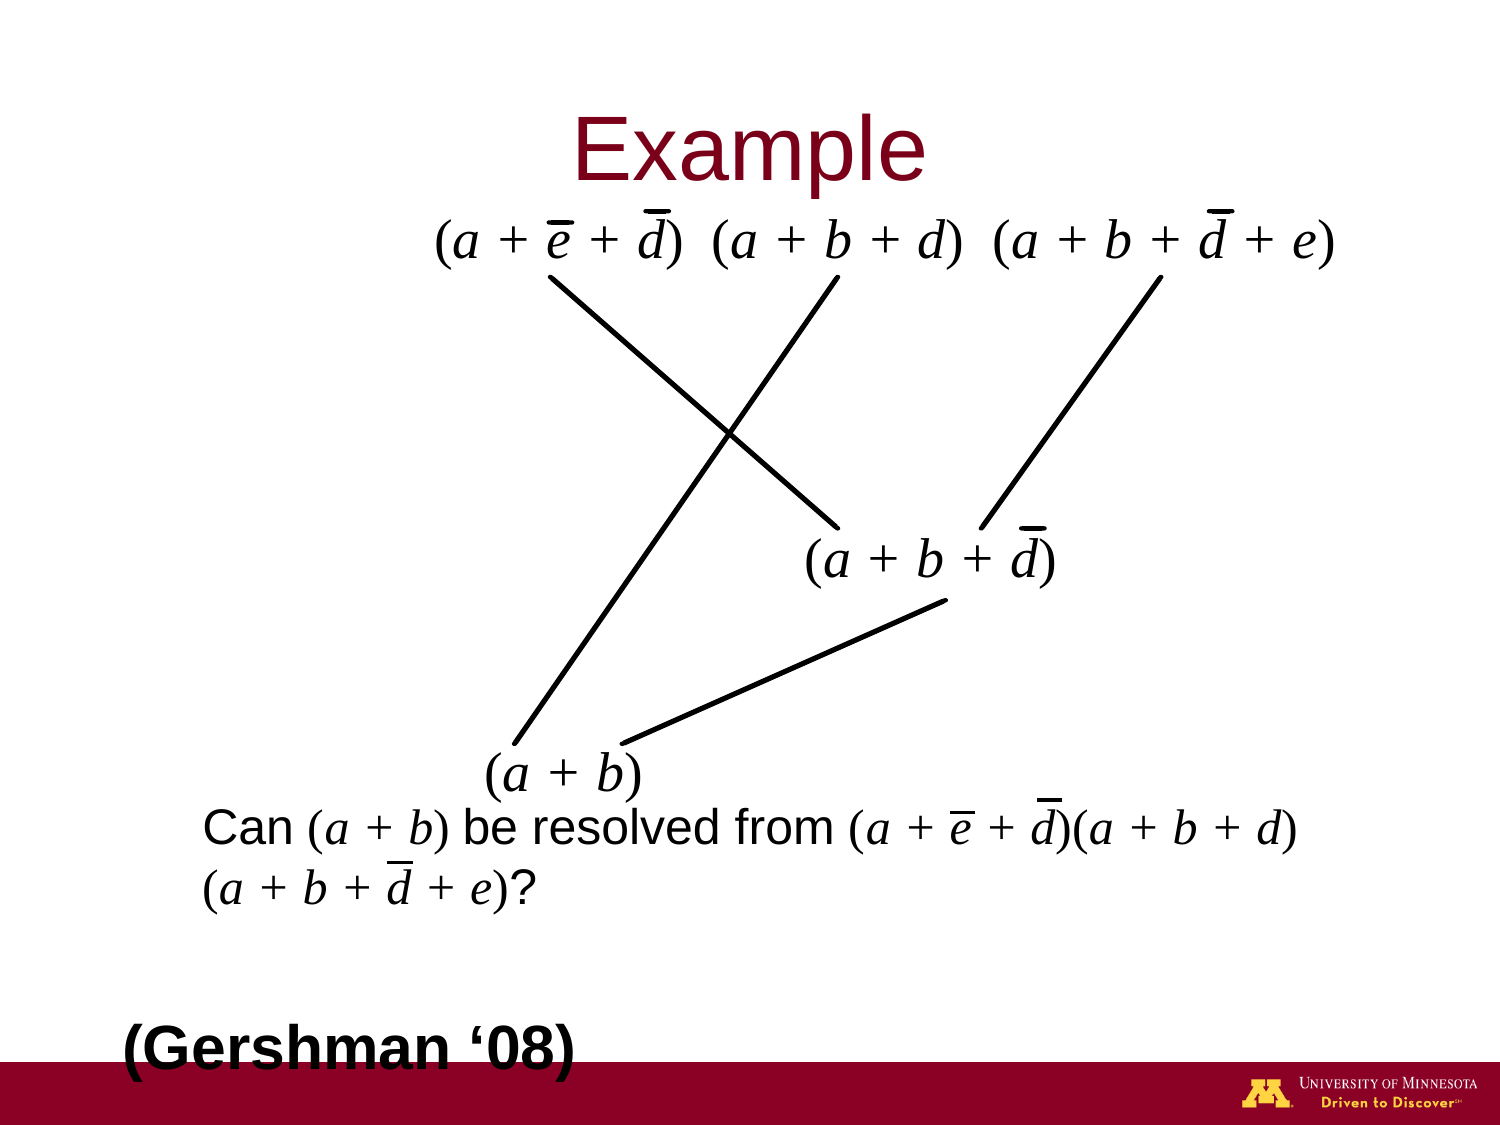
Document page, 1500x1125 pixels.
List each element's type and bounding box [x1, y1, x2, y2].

picture [0, 1062, 1500, 1125]
text_box [187, 162, 1500, 923]
text_box [107, 999, 705, 1090]
title [112, 49, 1388, 238]
